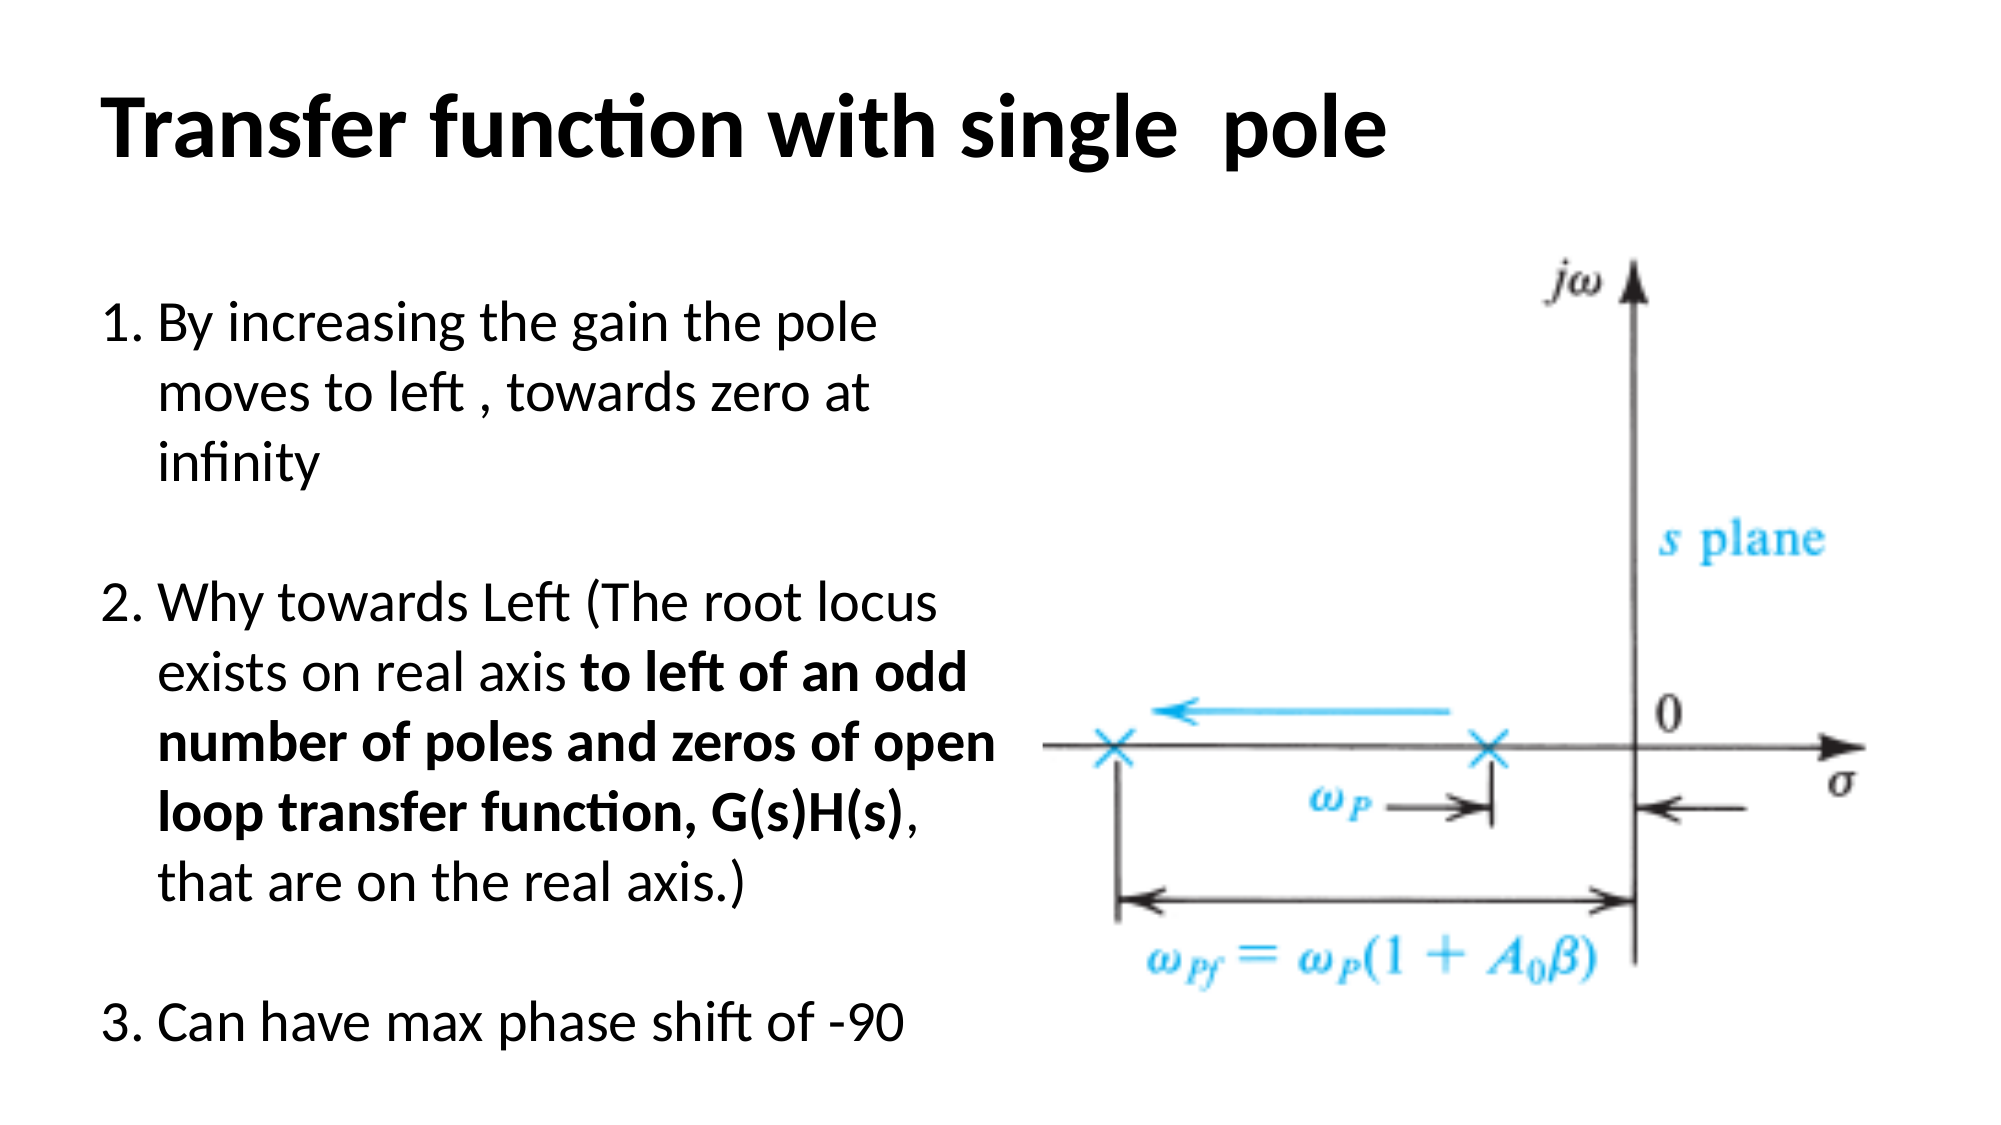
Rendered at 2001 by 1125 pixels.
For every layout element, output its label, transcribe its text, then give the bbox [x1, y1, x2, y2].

picture [1042, 184, 1885, 1022]
text_box By increasing the gain the pole moves to left , towards zero at infinity Why towards Left (The root locus exists on real axis to left of an odd number of poles and zeros of open loop transfer function, G(s)H(s), that are on the real axis.) Can have max phase shift of -90 [86, 276, 1017, 1061]
text_box Transfer function with single pole [86, 58, 1410, 183]
